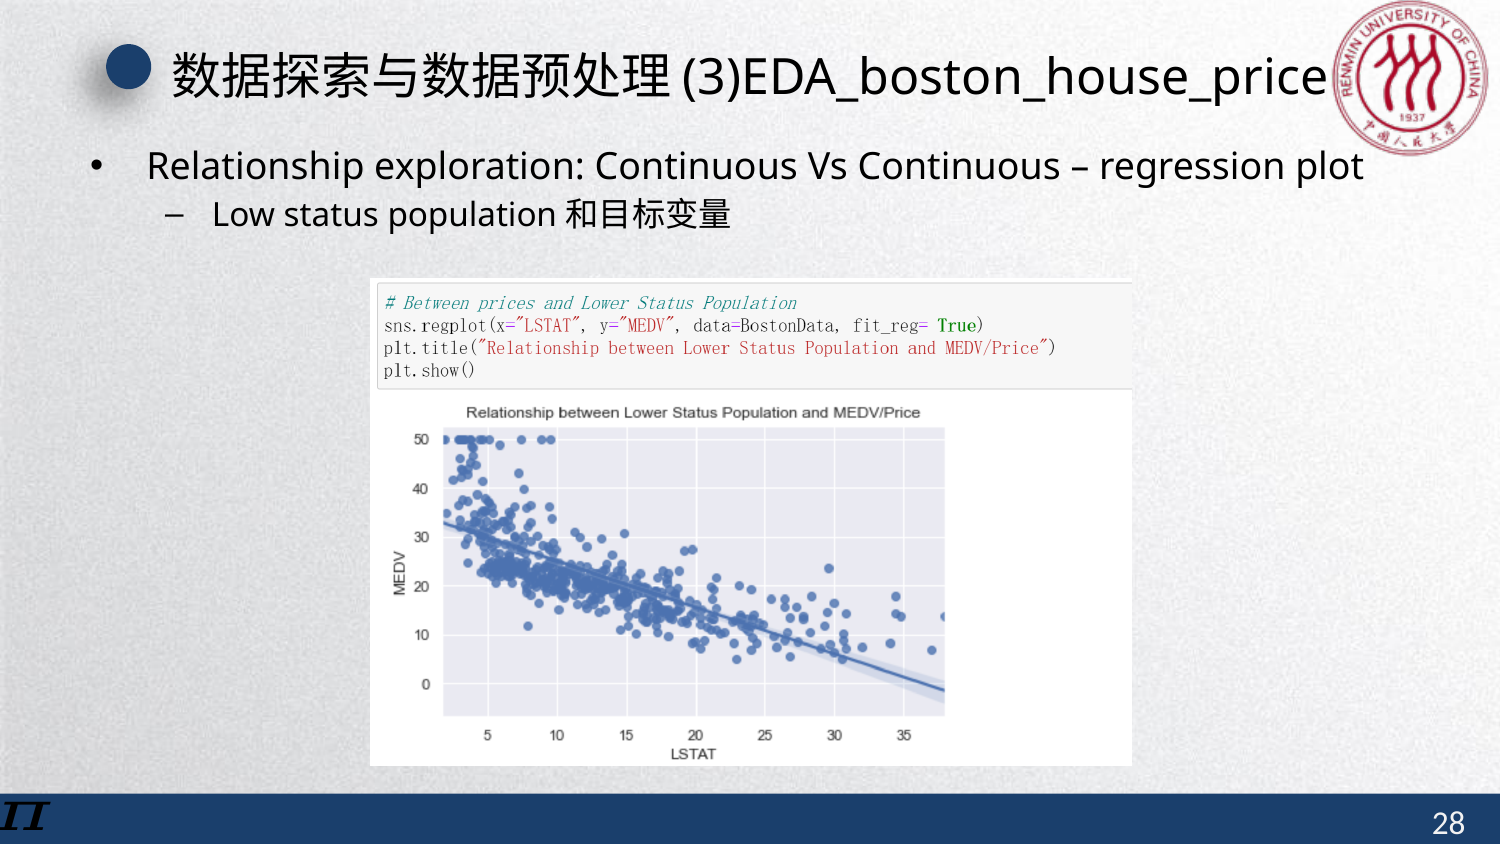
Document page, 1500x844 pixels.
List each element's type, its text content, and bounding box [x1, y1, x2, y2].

list Relationship exploration: Continuous Vs Continuous – regression plot Low status population和目标变量 [75, 134, 1425, 781]
title 数据探索与数据预处理(3)EDA_boston_house_price [75, 33, 1425, 116]
picture [0, 0, 1500, 793]
